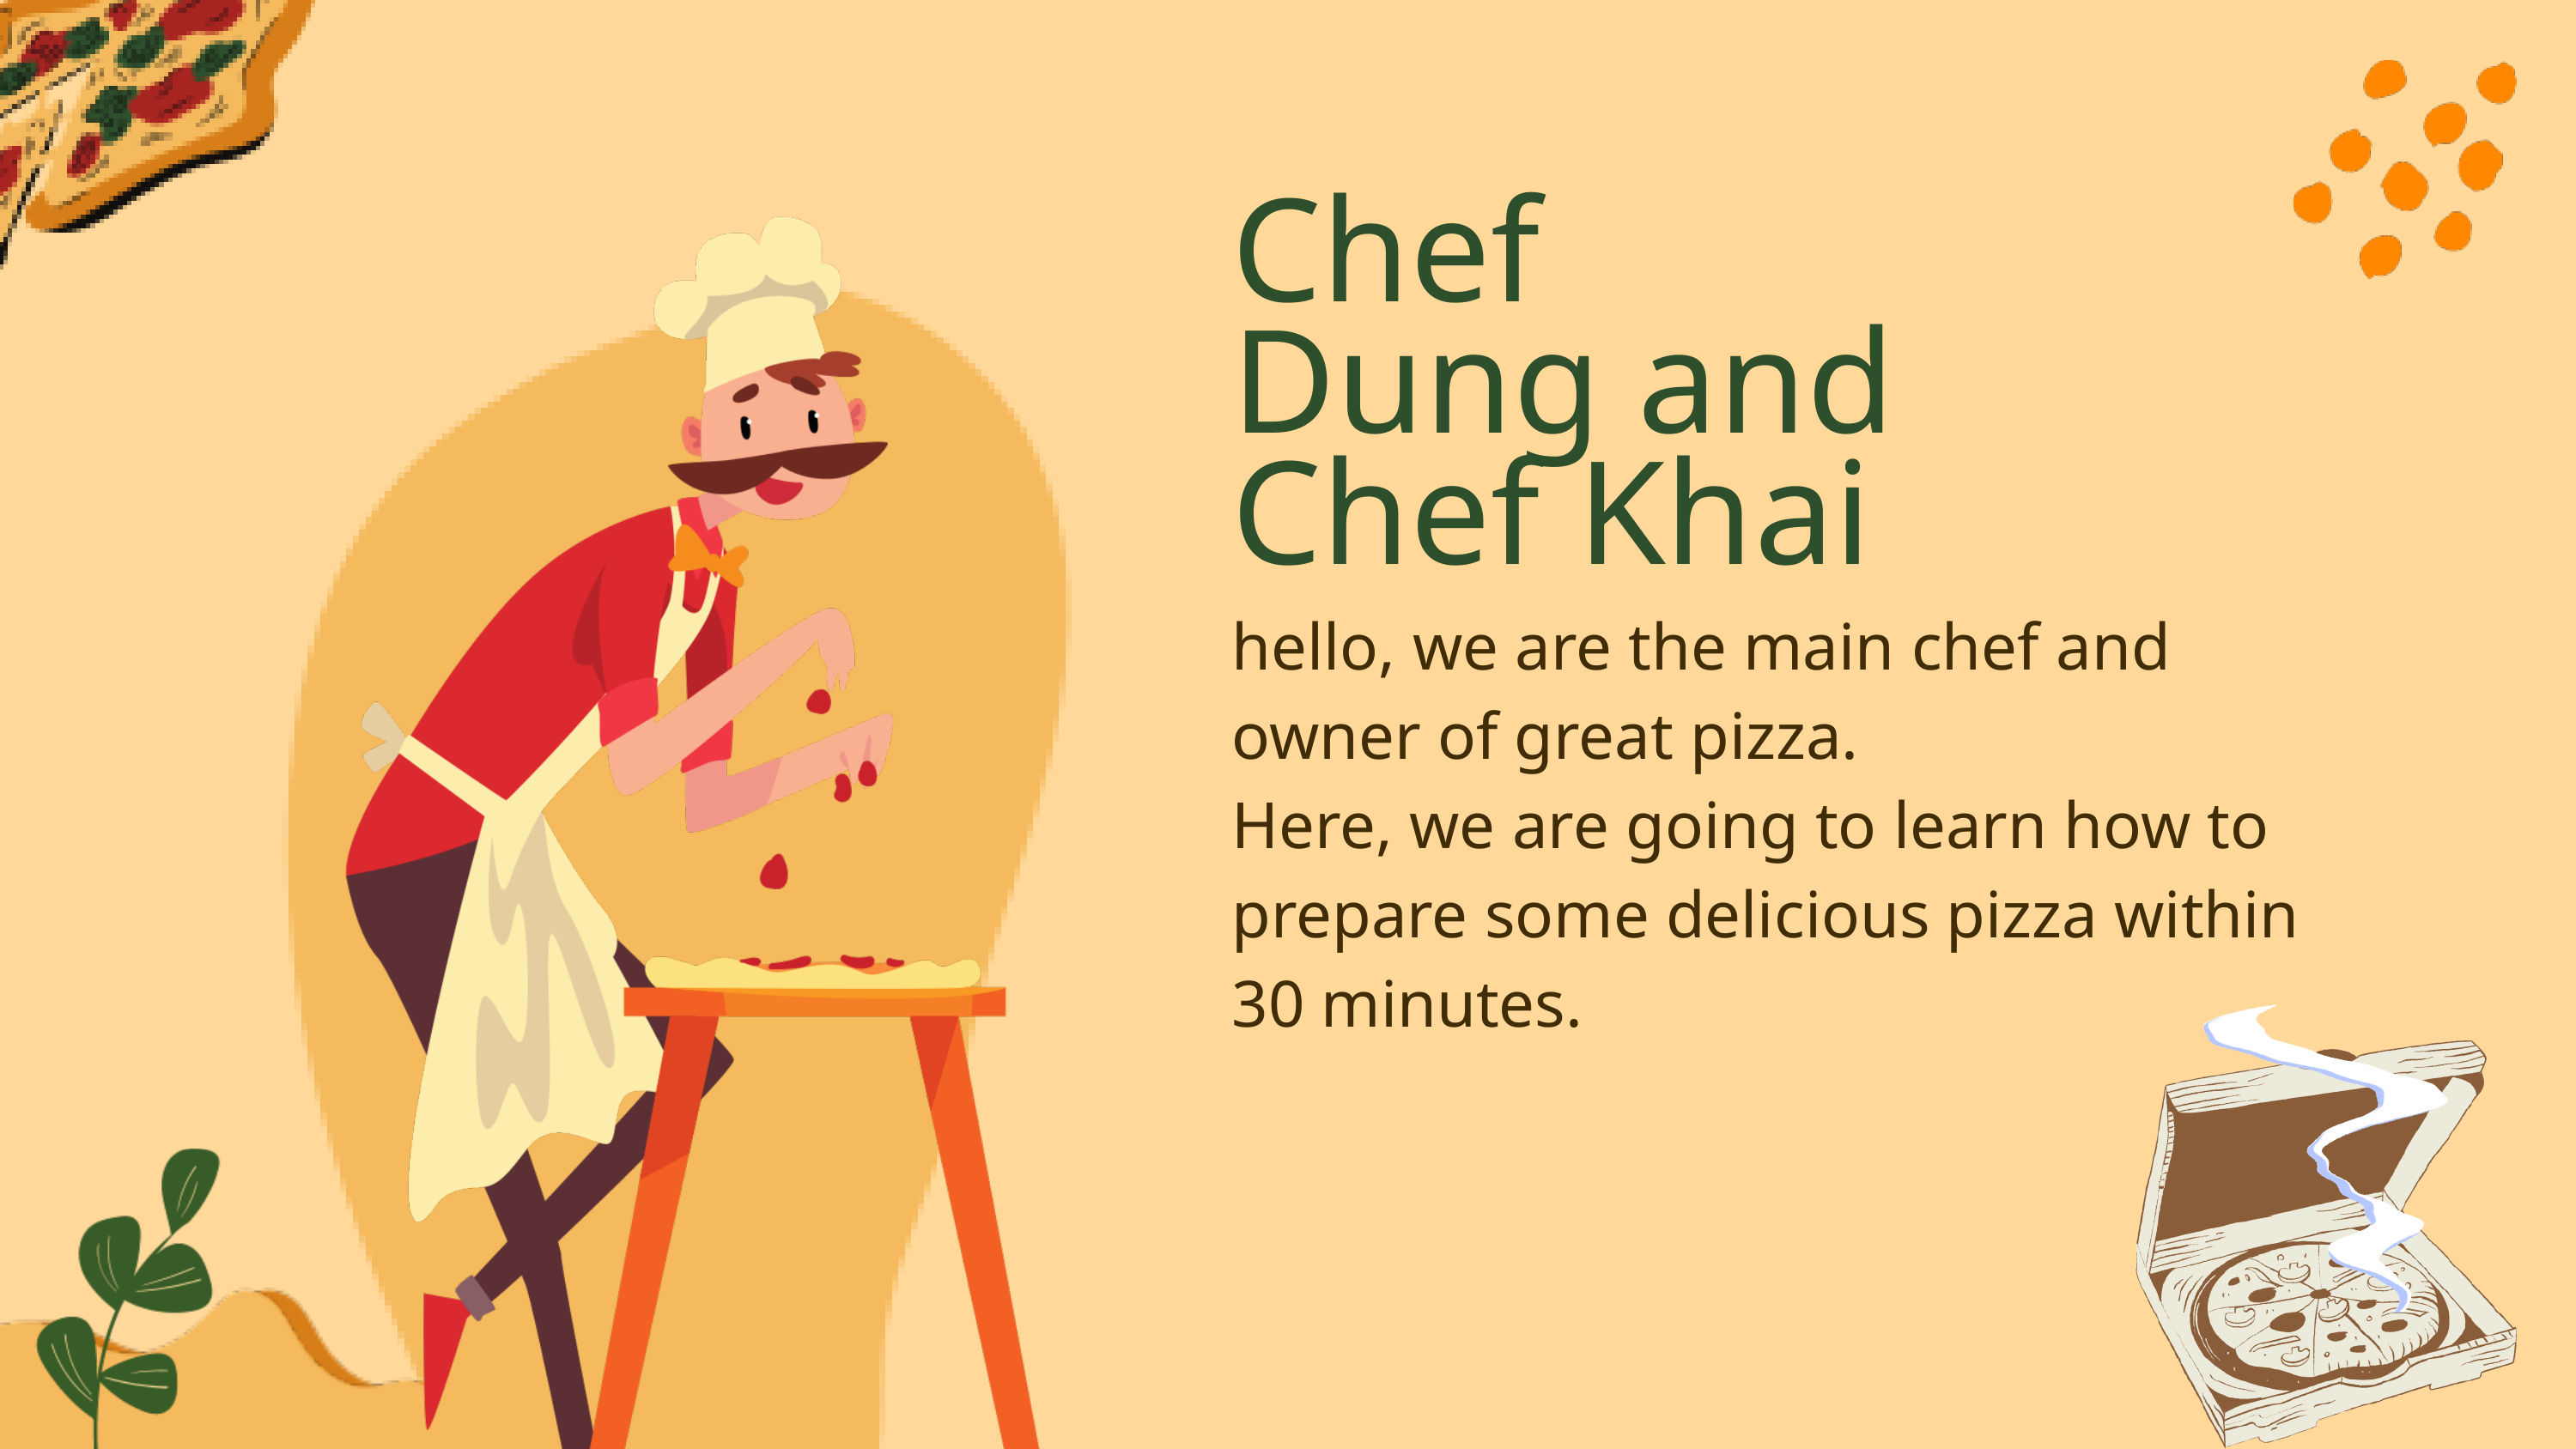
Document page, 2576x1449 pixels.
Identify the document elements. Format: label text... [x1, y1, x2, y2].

picture [0, 0, 321, 279]
picture [0, 215, 1105, 1449]
text_box Chef Dung and Chef Khai [1231, 198, 2176, 594]
picture [2293, 59, 2517, 280]
picture [2136, 999, 2517, 1449]
text_box hello, we are the main chef and owner of great pizza. Here, we are going to learn how to prepare some delicious pizza within 30 minutes. [1231, 593, 2306, 1130]
